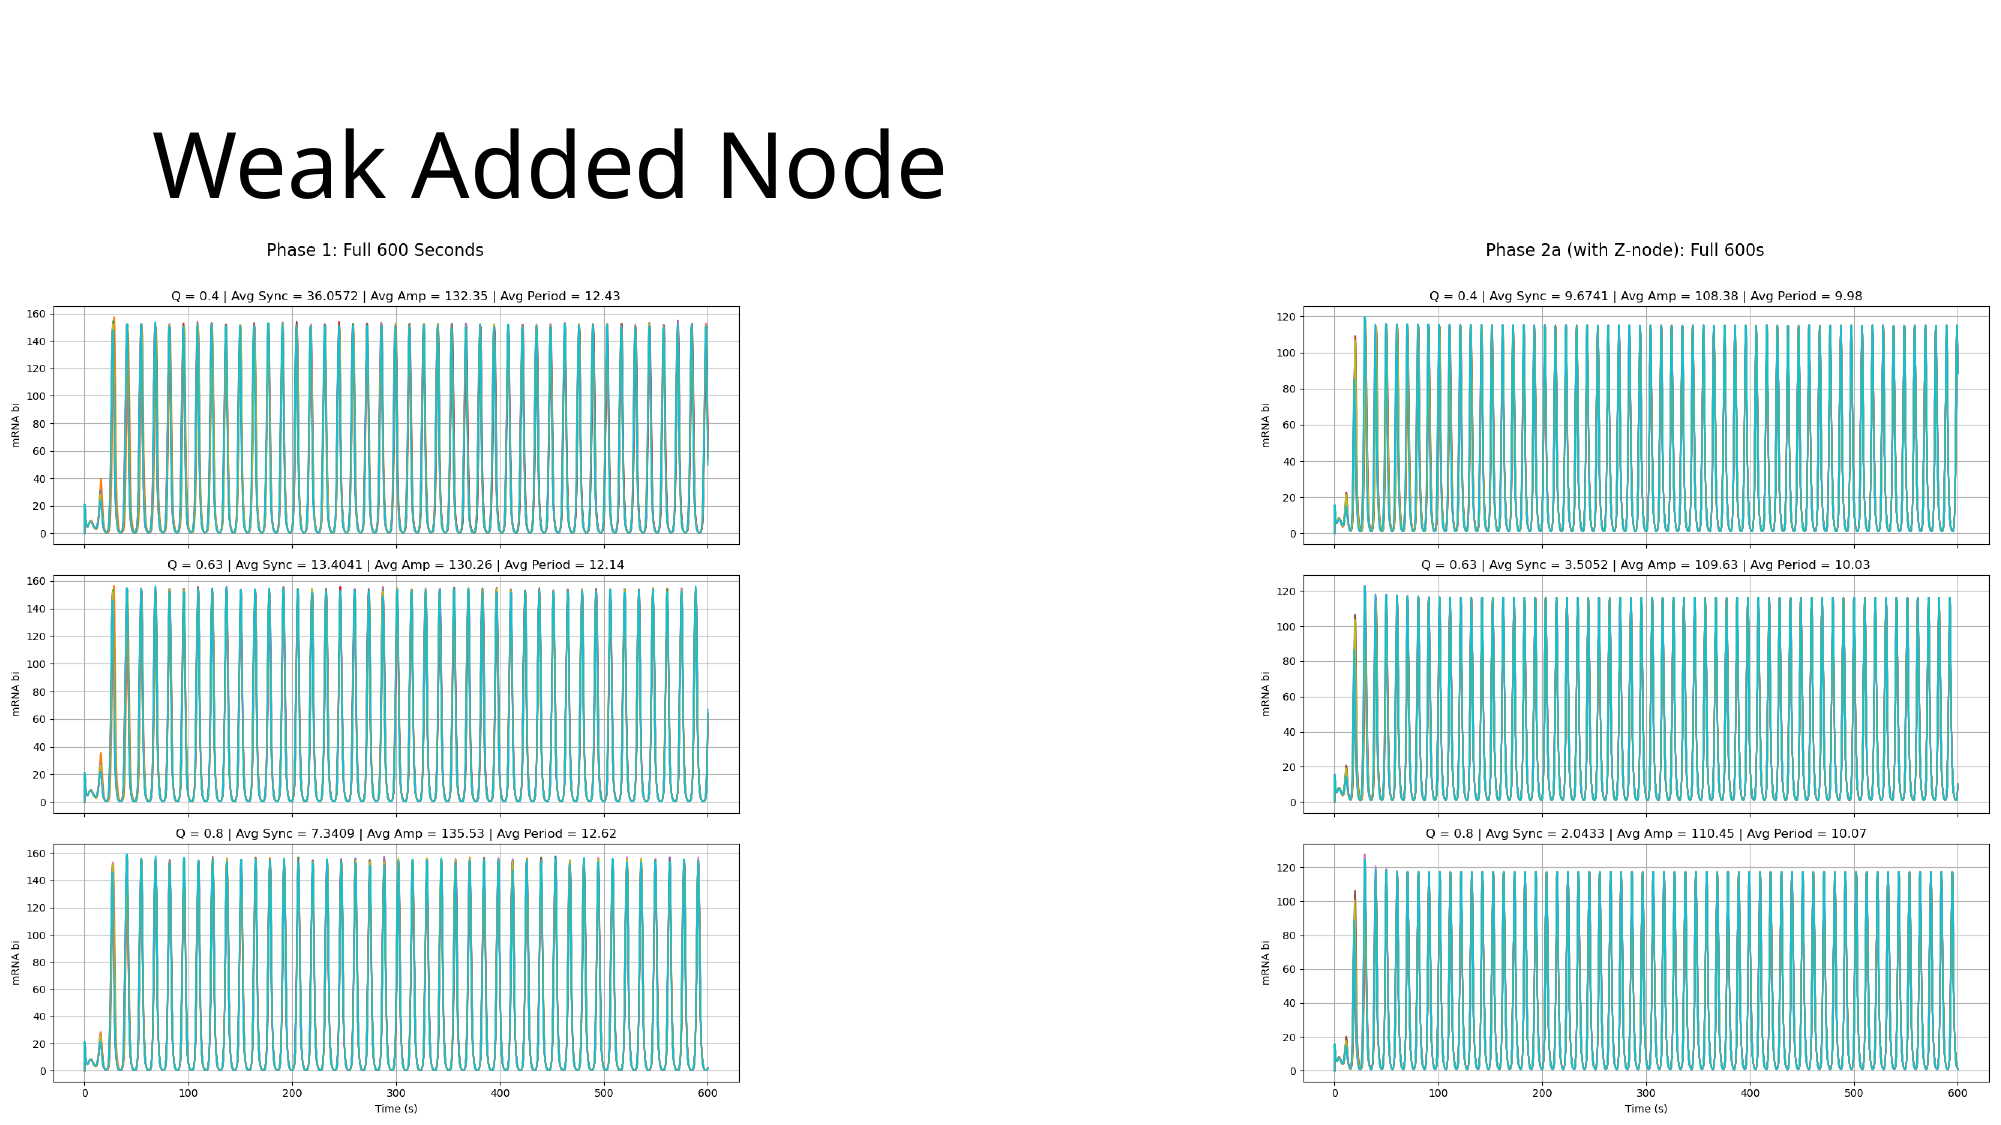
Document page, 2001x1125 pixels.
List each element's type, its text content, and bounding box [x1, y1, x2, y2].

title Weak Added Node [137, 59, 1863, 278]
picture [0, 224, 751, 1125]
picture [1249, 224, 2000, 1125]
